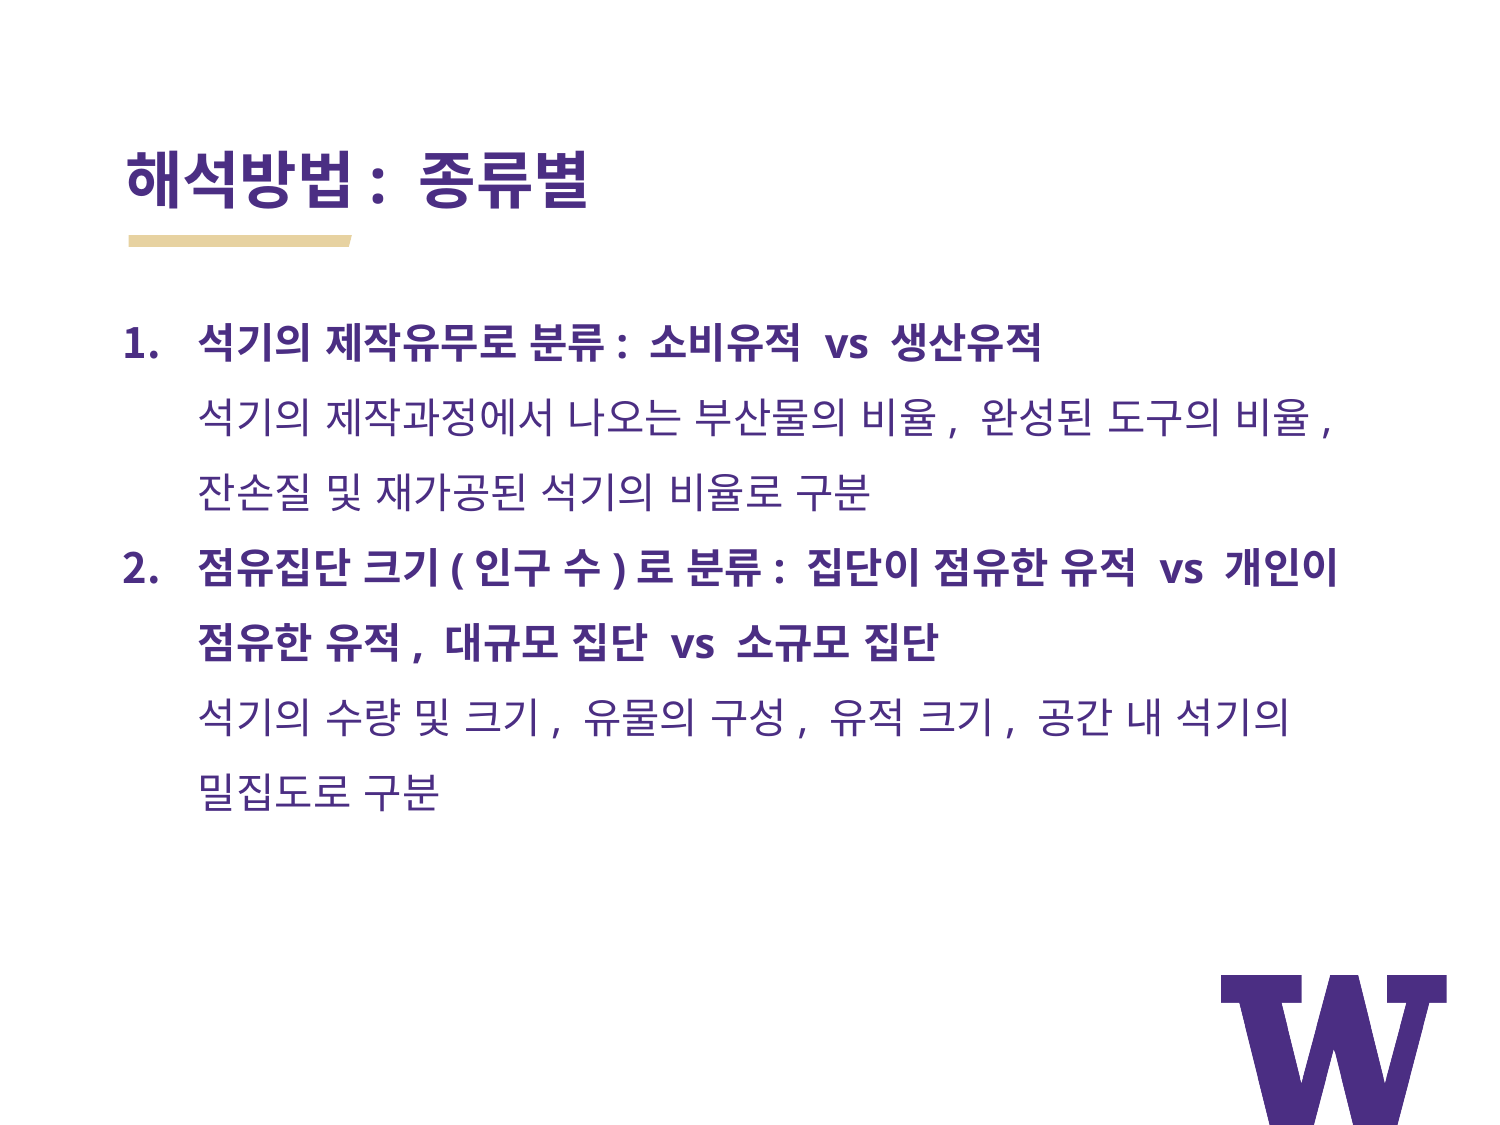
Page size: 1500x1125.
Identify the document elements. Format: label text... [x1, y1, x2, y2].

picture [1221, 975, 1447, 1125]
picture [128, 235, 352, 247]
title 해석방법: 종류별 [110, 60, 1453, 224]
list 석기의 제작유무로 분류: 소비유적 vs 생산유적 석기의 제작과정에서 나오는 부산물의 비율, 완성된 도구의 비율, 잔손질 및 재가공된 석기의 비율로 구분 점유집단 크기(인구 수)로 분류: 집단이 점유한 유적 vs 개인이 점유한 유적, 대규모 집단 vs 소규모 집단 석기의 수량 및 크기, 유물의 구성, 유적 크기, 공간 내 석기의 밀집도로 구분 [108, 284, 1453, 944]
